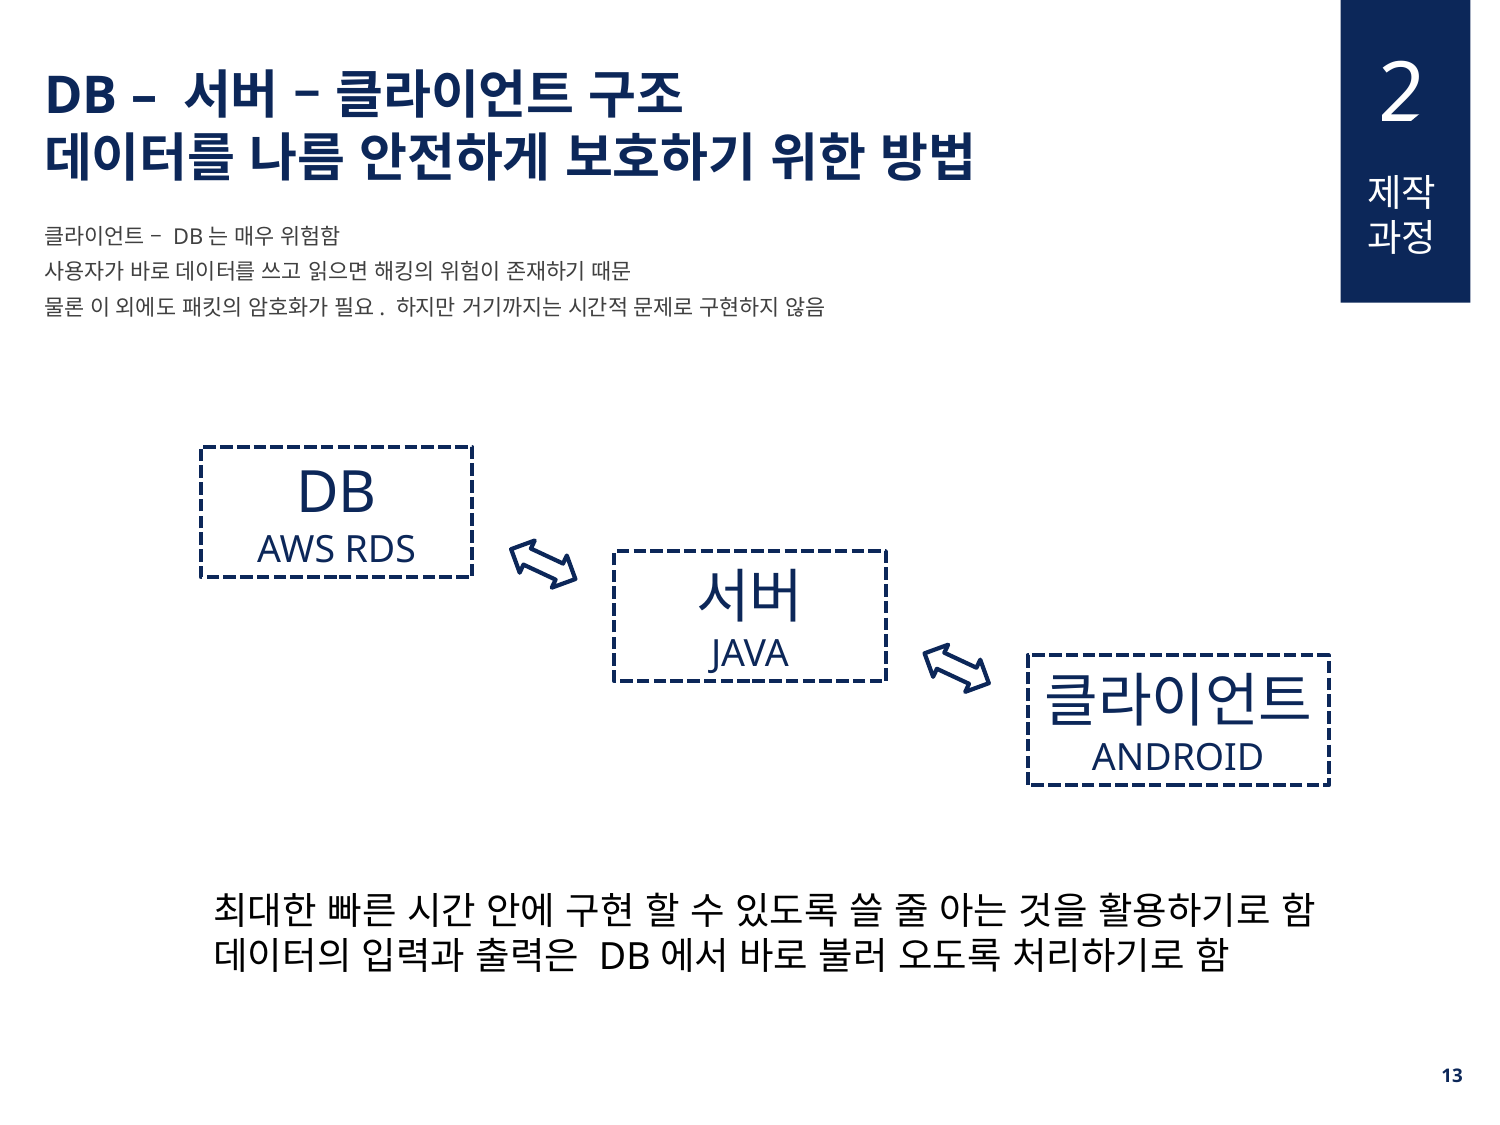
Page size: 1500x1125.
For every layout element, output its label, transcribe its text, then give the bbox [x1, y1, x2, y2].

text_box 제작과정 [1352, 161, 1471, 266]
text_box DB – 서버 – 클라이언트 구조 데이터를 나름 안전하게 보호하기 위한 방법 [29, 54, 1069, 195]
text_box 클라이언트 – DB는 매우 위험함 사용자가 바로 데이터를 쓰고 읽으면 해킹의 위험이 존재하기 때문 물론 이 외에도 패킷의 암호화가 필요. 하지만 거기까지는 시간적 문제로 구현하지 않음 [29, 206, 857, 328]
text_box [1363, 30, 1459, 150]
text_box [200, 446, 1329, 786]
slide_number 12 [1128, 1046, 1478, 1107]
text_box 최대한 빠른 시간 안에 구현 할 수 있도록 쓸 줄 아는 것을 활용하기로 함 데이터의 입력과 출력은 DB에서 바로 불러 오도록 처리하기로 함 [198, 879, 1331, 985]
text_box [1338, 0, 1473, 305]
